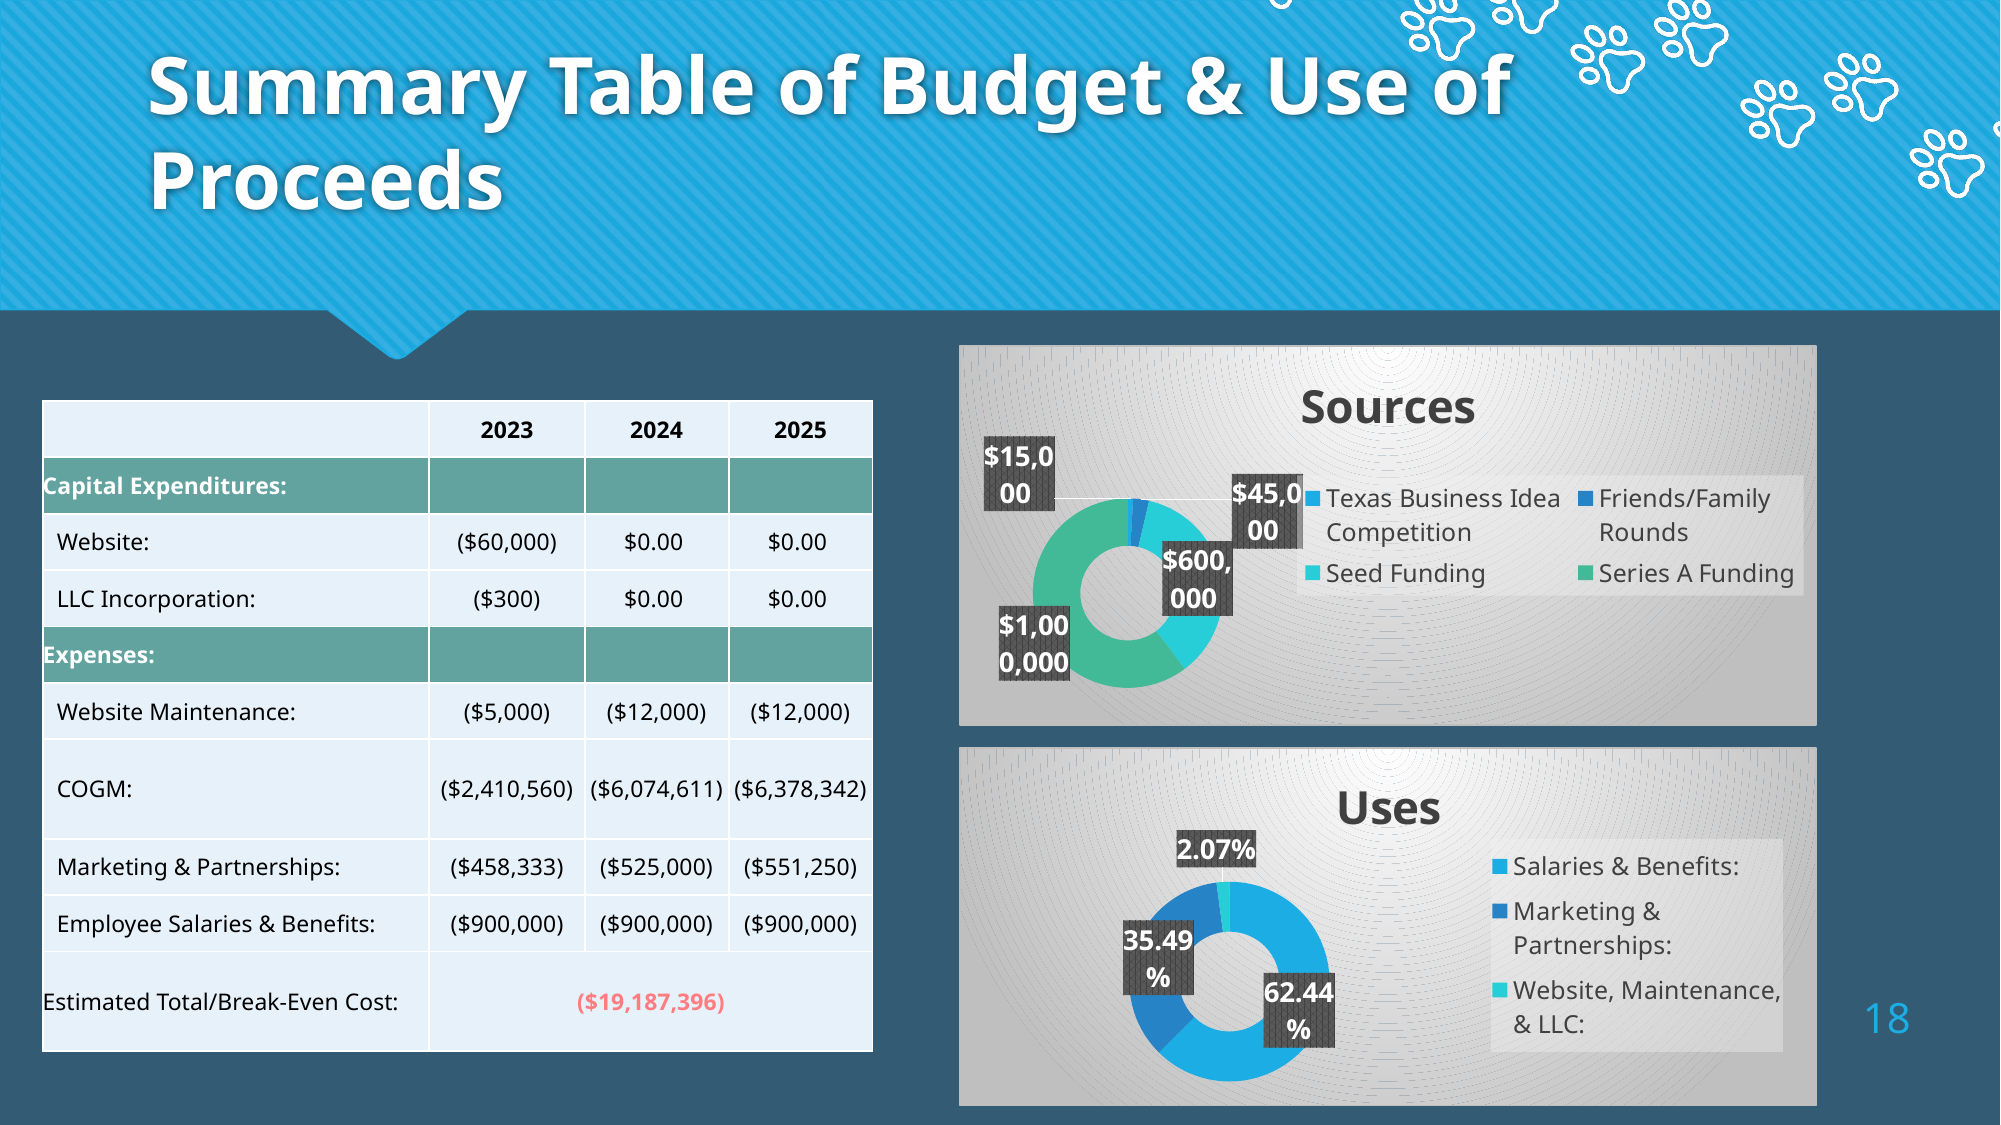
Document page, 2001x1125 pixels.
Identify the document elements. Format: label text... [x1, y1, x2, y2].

table_cell Website Maintenance: [44, 684, 428, 738]
table_cell $0.00 [586, 571, 728, 626]
table_cell ($2,410,560) [430, 740, 584, 838]
table_cell ($60,000) [430, 515, 584, 569]
table_header 2025 [730, 402, 872, 456]
table_cell [730, 458, 872, 513]
table_cell $0.00 [730, 571, 872, 626]
table_cell ($458,333) [430, 840, 584, 894]
table_cell $0.00 [586, 515, 728, 569]
table_cell Estimated Total/Break-Even Cost: [44, 952, 428, 1050]
table_cell Capital Expenditures: [44, 458, 428, 513]
table_cell ($6,074,611) [586, 740, 728, 838]
table_cell Employee Salaries & Benefits: [44, 896, 428, 951]
slide_number 18 [1818, 970, 1926, 1051]
table_cell ($12,000) [586, 684, 728, 738]
table_cell Marketing & Partnerships: [44, 840, 428, 894]
chart [958, 344, 1818, 726]
table_cell [586, 627, 728, 682]
table_cell ($12,000) [730, 684, 872, 738]
table_cell $0.00 [730, 515, 872, 569]
table_cell ($900,000) [430, 896, 584, 951]
table_cell ($525,000) [586, 840, 728, 894]
chart [958, 746, 1818, 1107]
table_cell [430, 458, 584, 513]
table_header [44, 402, 428, 456]
table_cell ($5,000) [430, 684, 584, 738]
table_cell COGM: [44, 740, 428, 838]
table_header 2023 [430, 402, 584, 456]
table_cell ($19,187,396) [430, 952, 872, 1050]
table_cell [586, 458, 728, 513]
picture [1234, 0, 2000, 251]
table_cell [430, 627, 584, 682]
table_cell ($300) [430, 571, 584, 626]
table_cell ($551,250) [730, 840, 872, 894]
table_cell [730, 627, 872, 682]
table_cell ($6,378,342) [730, 740, 872, 838]
table_cell Expenses: [44, 627, 428, 682]
title Summary Table of Budget & Use of Proceeds [132, 73, 1868, 233]
table_header 2024 [586, 402, 728, 456]
table_cell ($900,000) [586, 896, 728, 951]
table_cell ($900,000) [730, 896, 872, 951]
table_cell LLC Incorporation: [44, 571, 428, 626]
table_cell Website: [44, 515, 428, 569]
